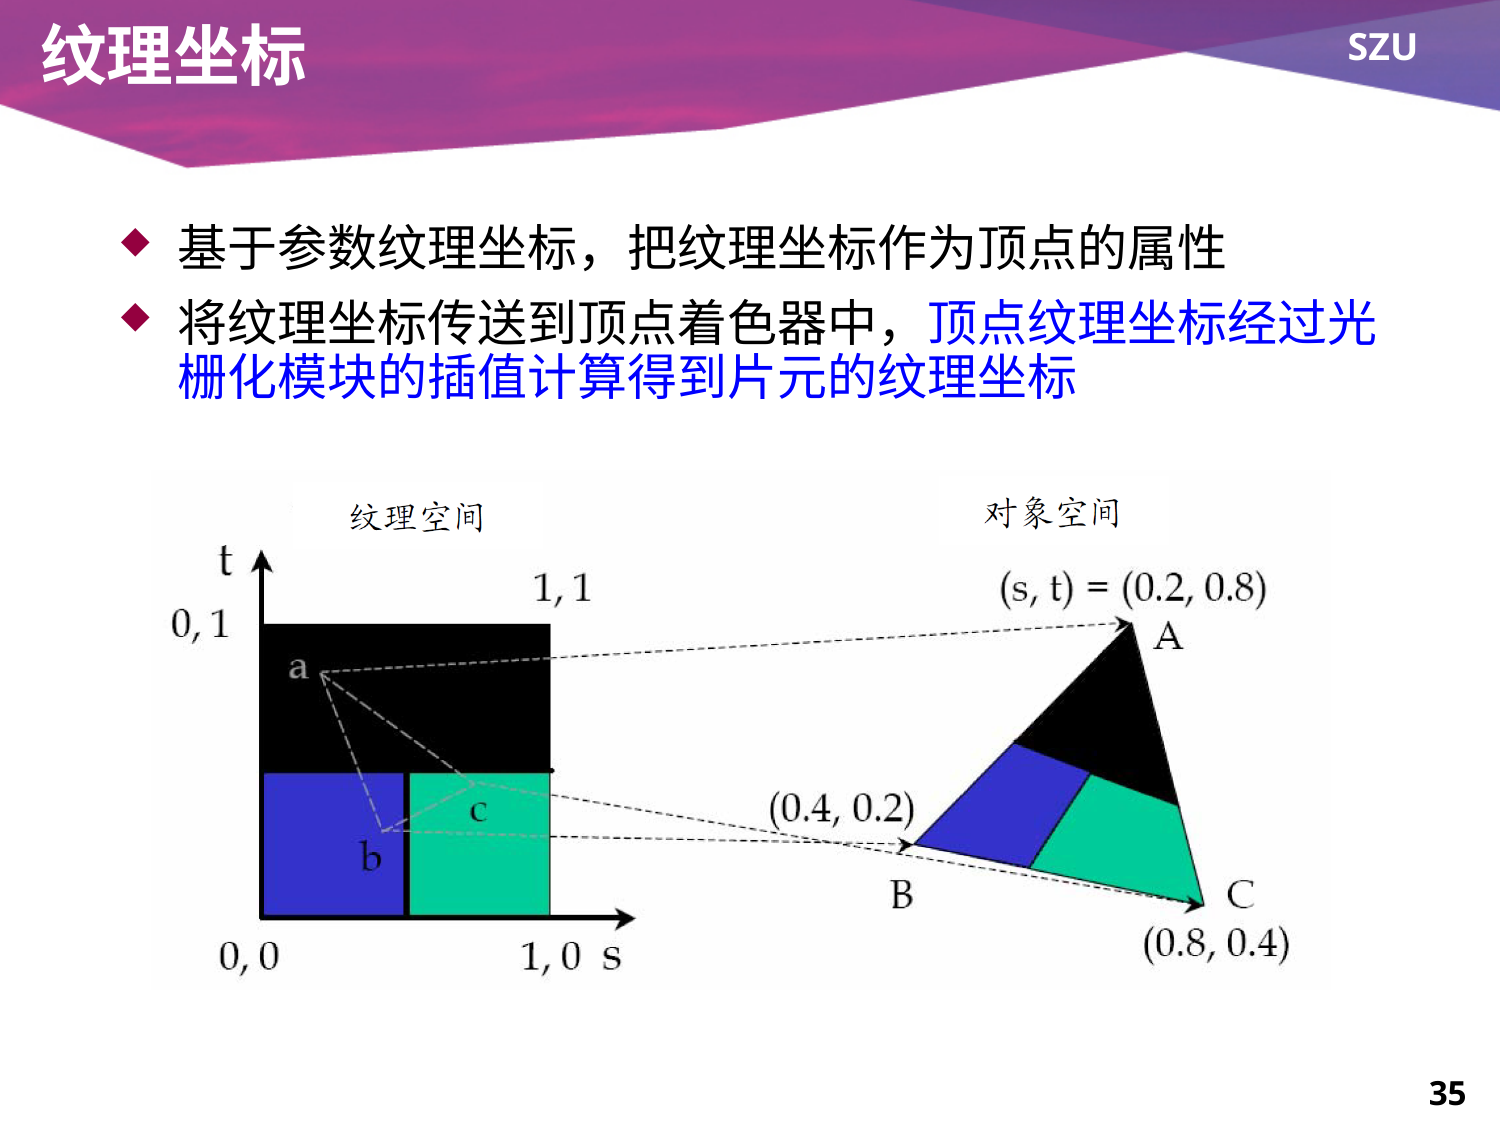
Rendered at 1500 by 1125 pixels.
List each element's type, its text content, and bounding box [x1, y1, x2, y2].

title 纹理坐标 [25, 15, 1320, 104]
picture [0, 0, 1500, 1125]
list 基于参数纹理坐标，把纹理坐标作为顶点的属性 将纹理坐标传送到顶点着色器中，顶点纹理坐标经过光栅化模块的插值计算得到片元的纹理坐标 [103, 216, 1397, 930]
slide_number 35 [1384, 1065, 1500, 1125]
